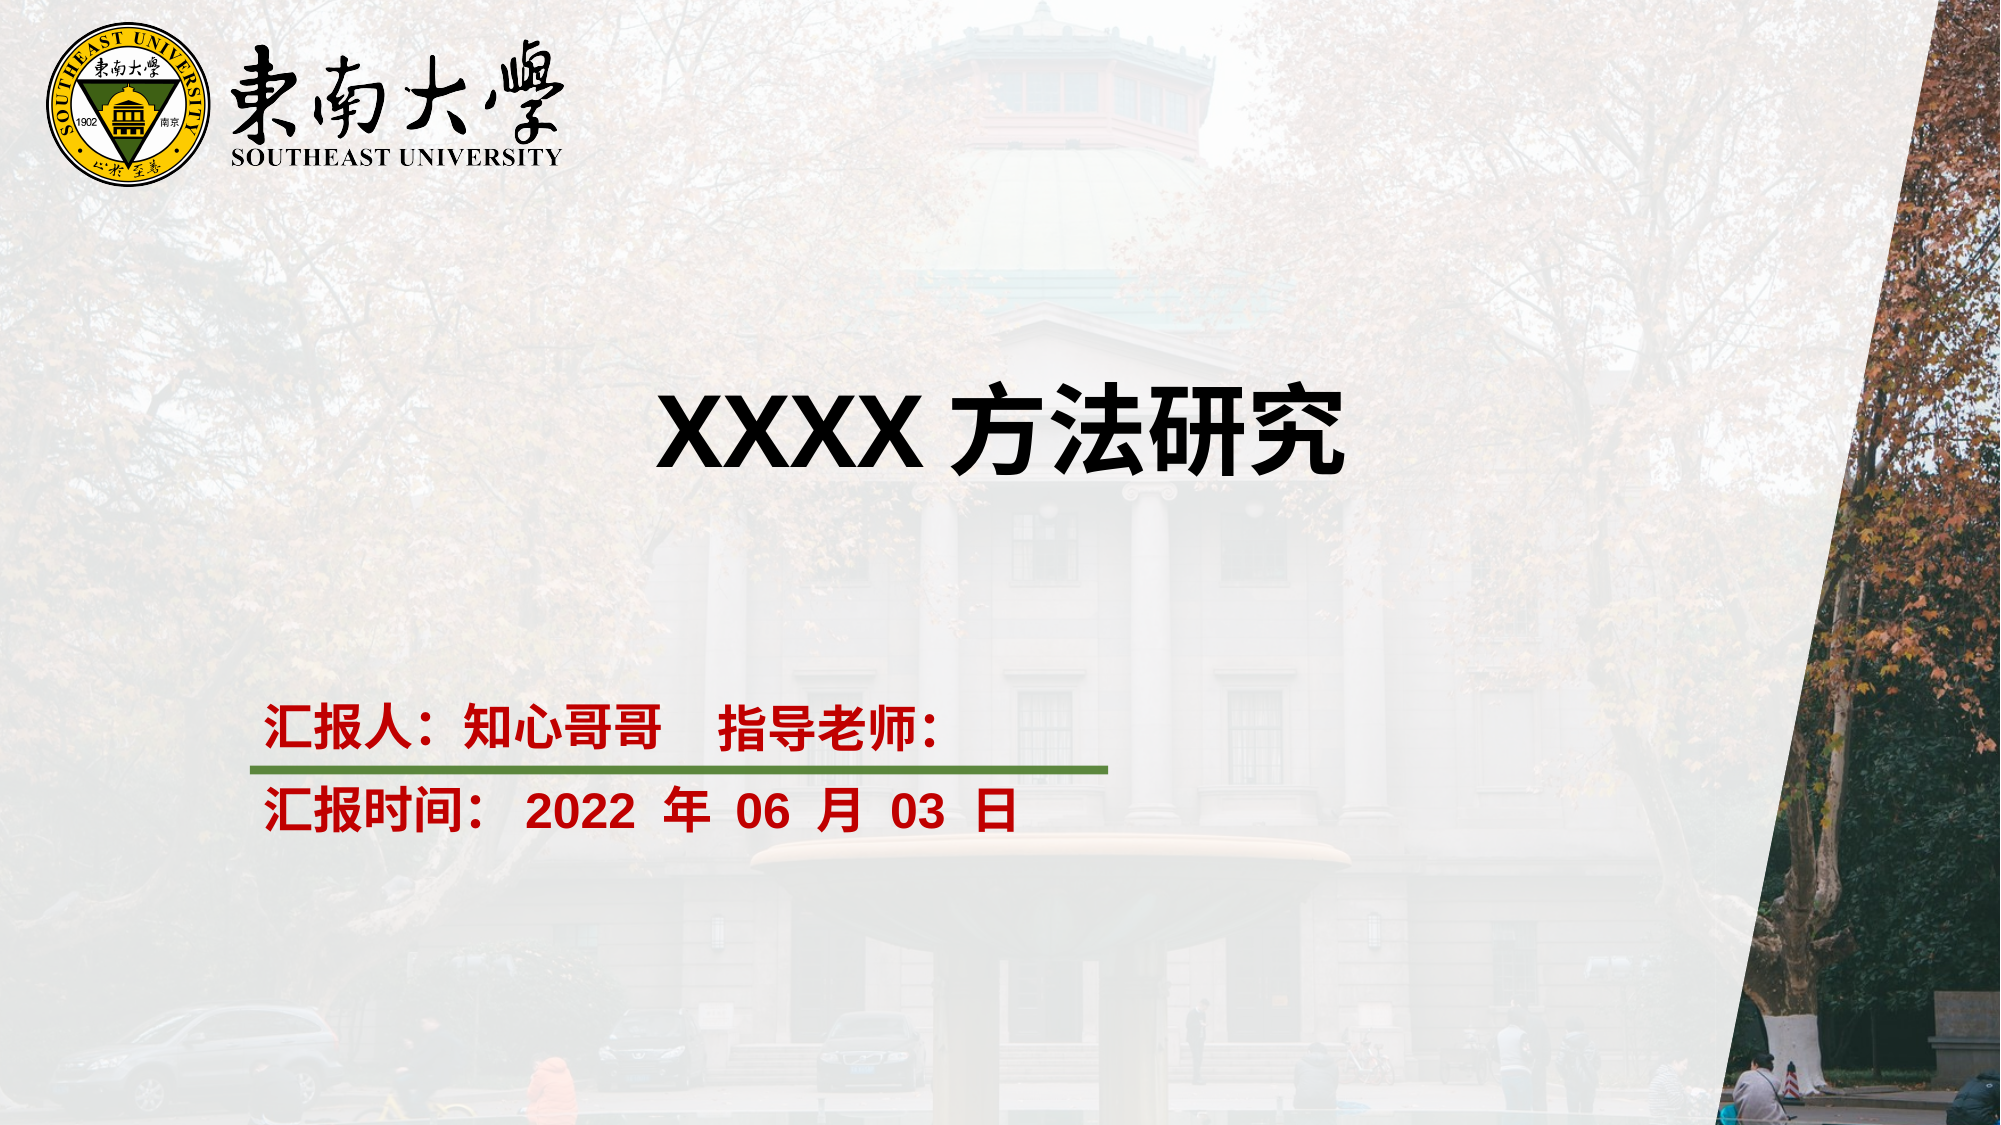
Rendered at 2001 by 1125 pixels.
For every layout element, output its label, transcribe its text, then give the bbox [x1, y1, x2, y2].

picture [46, 22, 564, 187]
text_box 汇报人：知心哥哥 [248, 688, 701, 764]
text_box 指导老师： [702, 689, 1175, 765]
list XXXX方法研究 [227, 373, 1777, 486]
text_box 汇报时间：2022 年 06 月 03 日 [248, 770, 1040, 846]
picture [1716, 0, 2000, 1125]
text_box [249, 764, 1109, 775]
